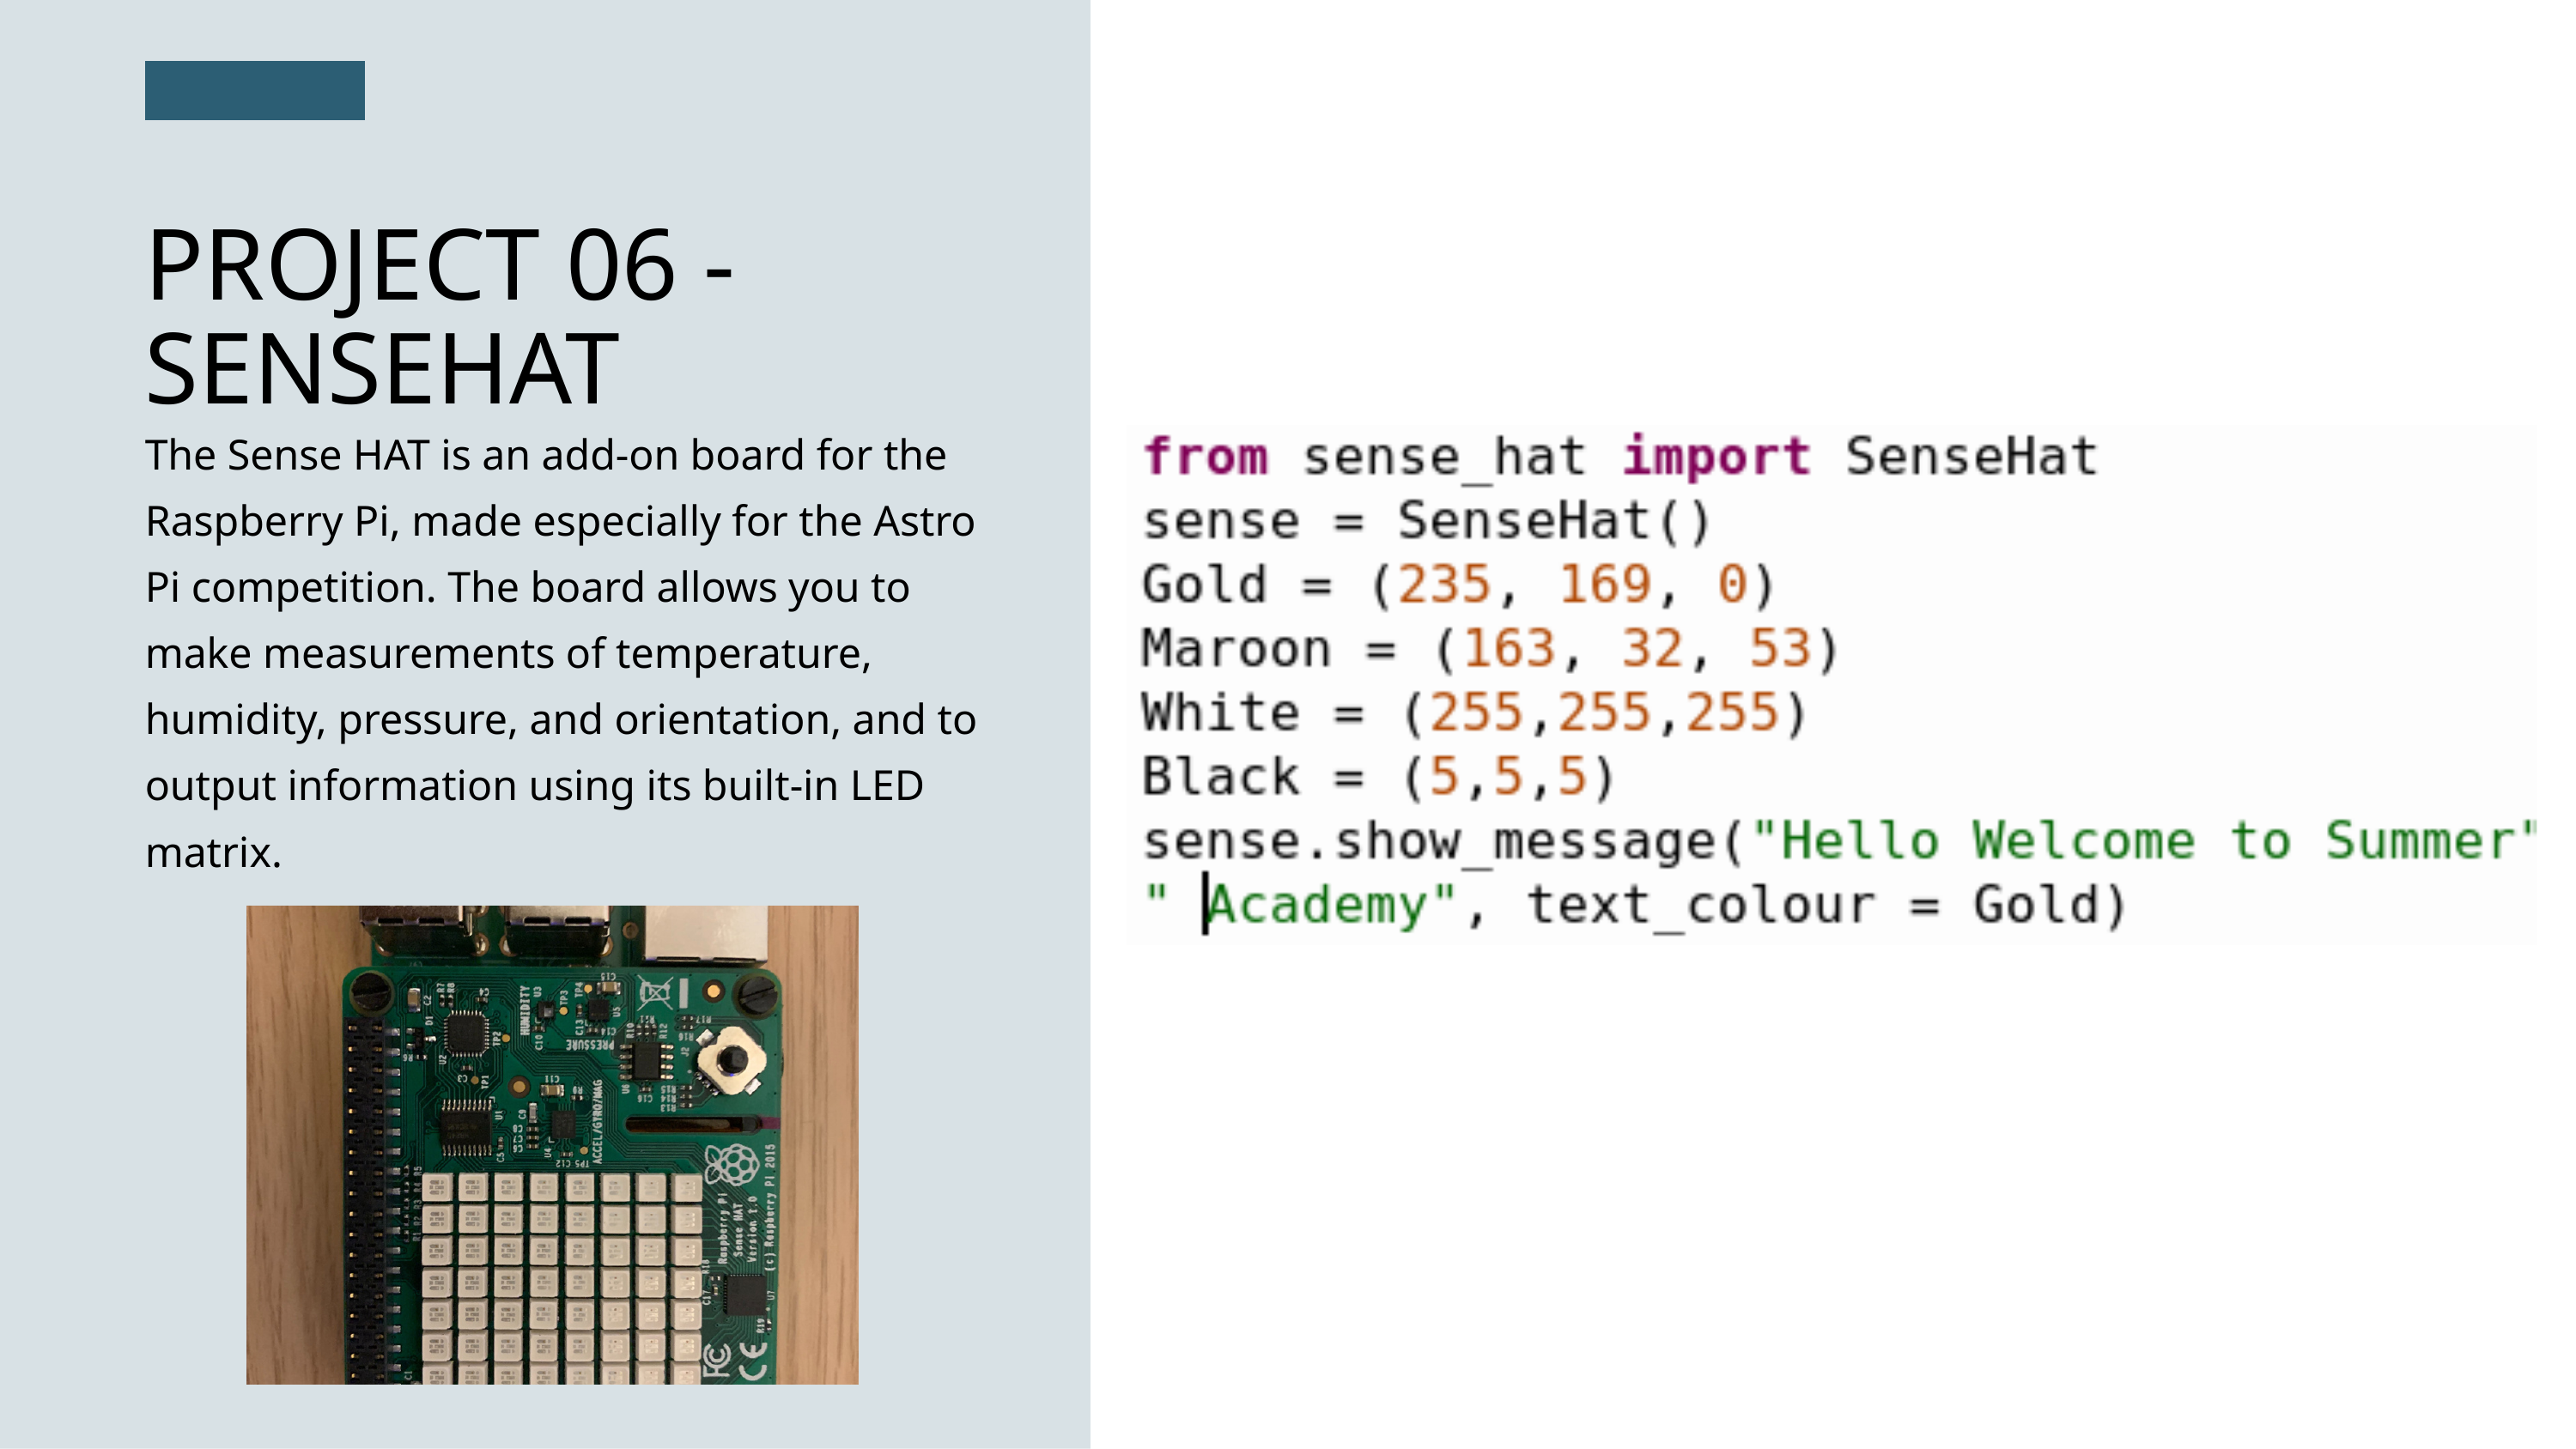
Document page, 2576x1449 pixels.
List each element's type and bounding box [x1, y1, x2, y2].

text_box [0, 0, 1091, 1449]
picture [1126, 425, 2537, 945]
text_box [144, 60, 366, 120]
text_box [144, 906, 960, 1385]
